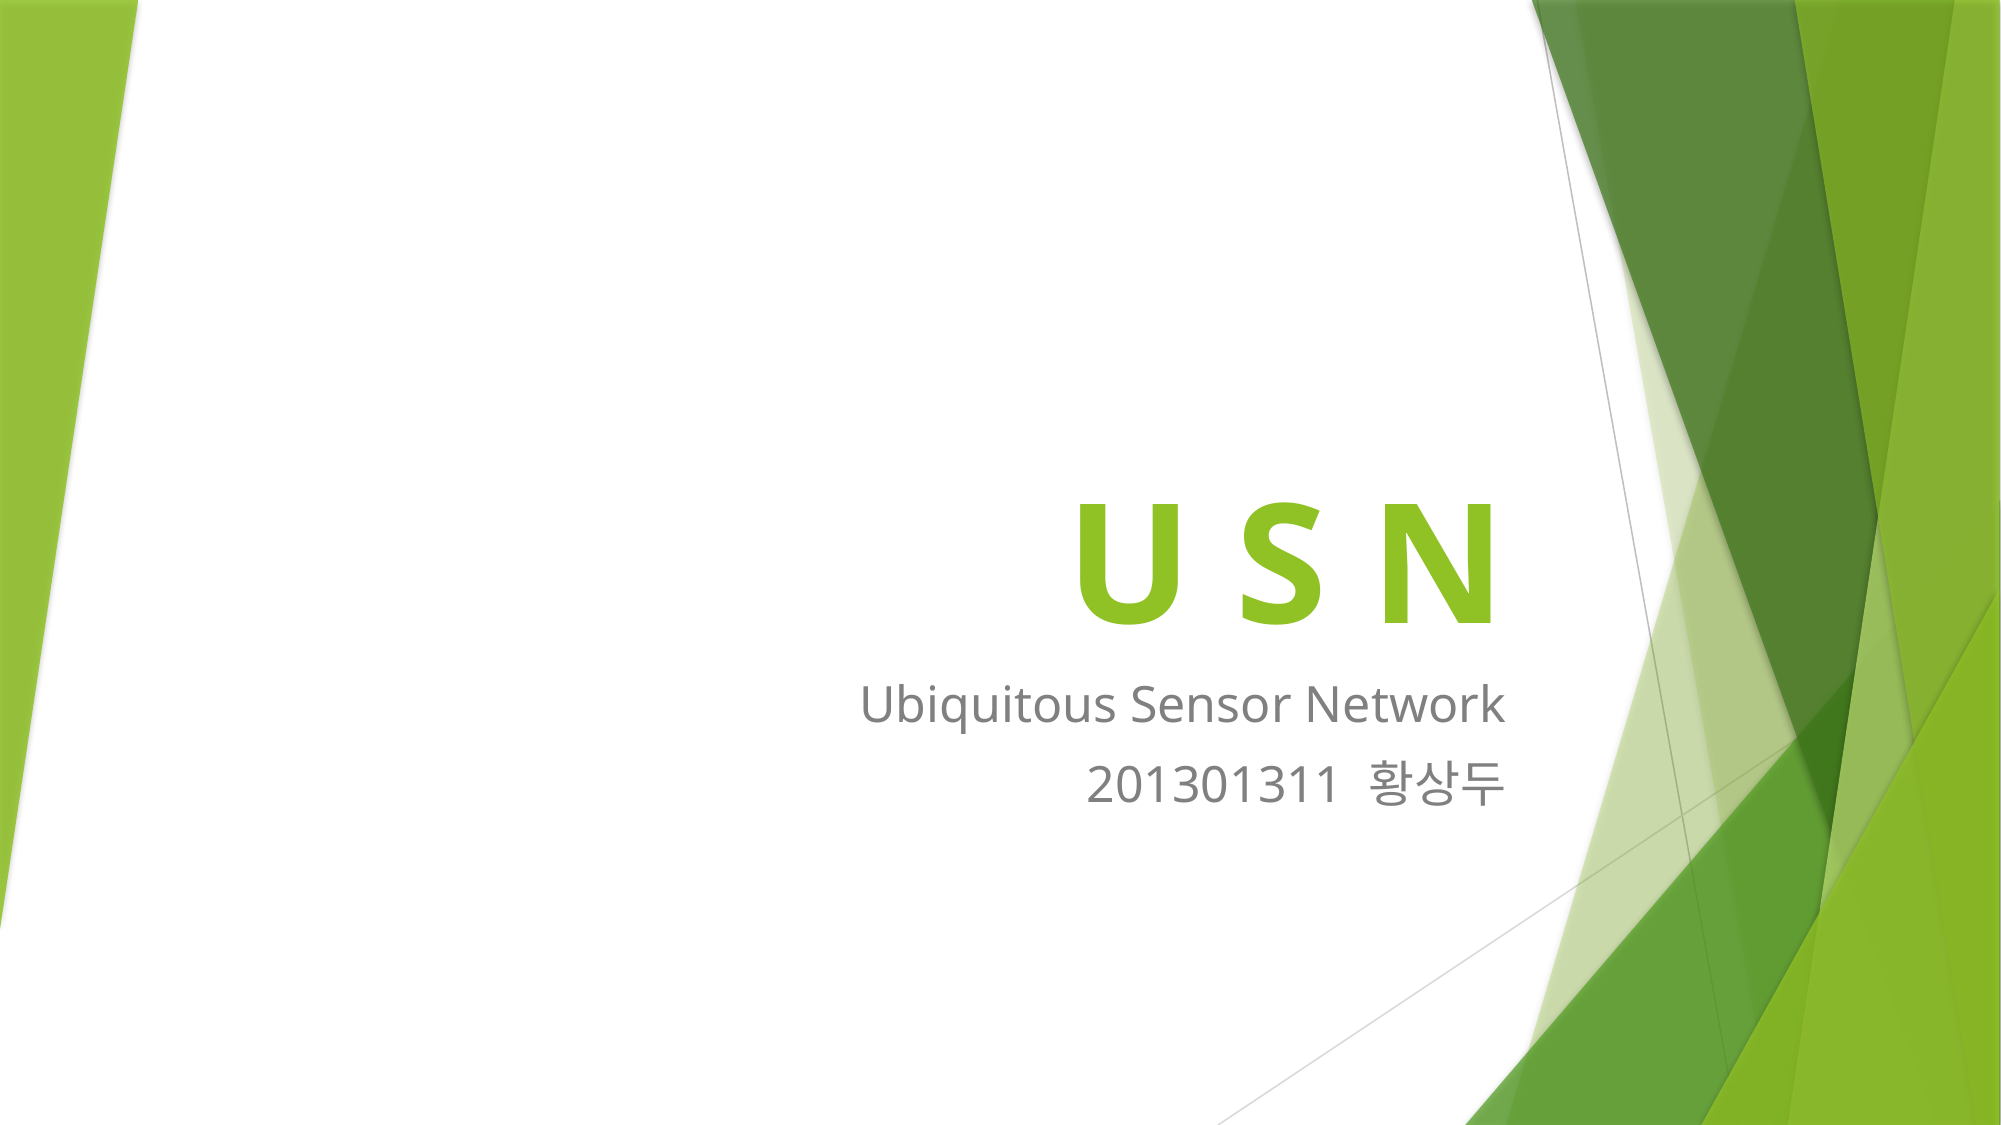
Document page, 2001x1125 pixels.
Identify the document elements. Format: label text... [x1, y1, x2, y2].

subtitle Ubiquitous Sensor Network 201301311 황상두 [247, 664, 1522, 845]
title U S N [247, 394, 1522, 664]
